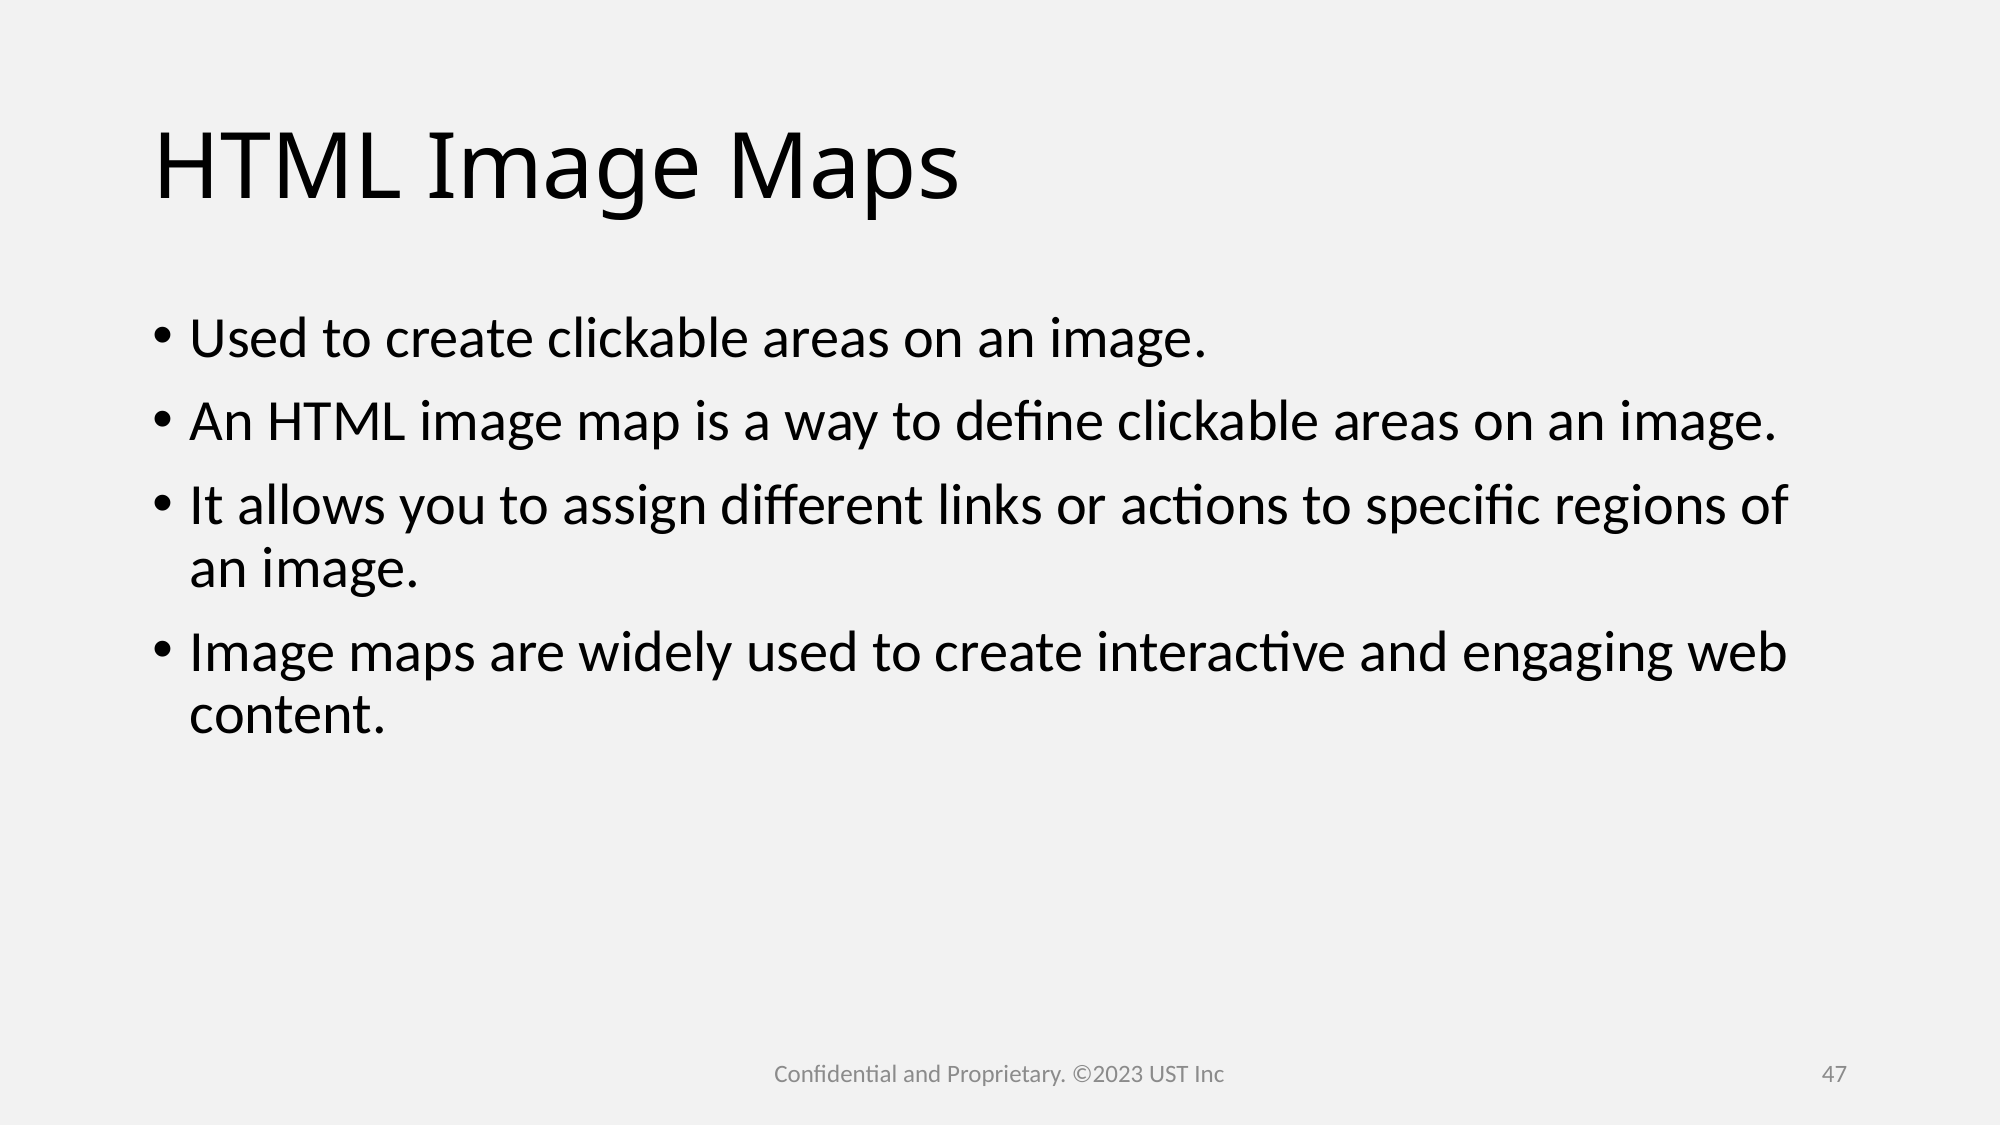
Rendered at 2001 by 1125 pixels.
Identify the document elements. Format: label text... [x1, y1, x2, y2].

slide_number 47 [1412, 1042, 1863, 1103]
title HTML Image Maps [137, 59, 1863, 278]
footer Confidential and Proprietary. ©2023 UST Inc [662, 1042, 1338, 1103]
list Used to create clickable areas on an image. An HTML image map is a way to define clickable areas on an image. It allows you to assign different links or actions to specific regions of an image. Image maps are widely used to create interactive and engaging web content. [137, 299, 1863, 1014]
